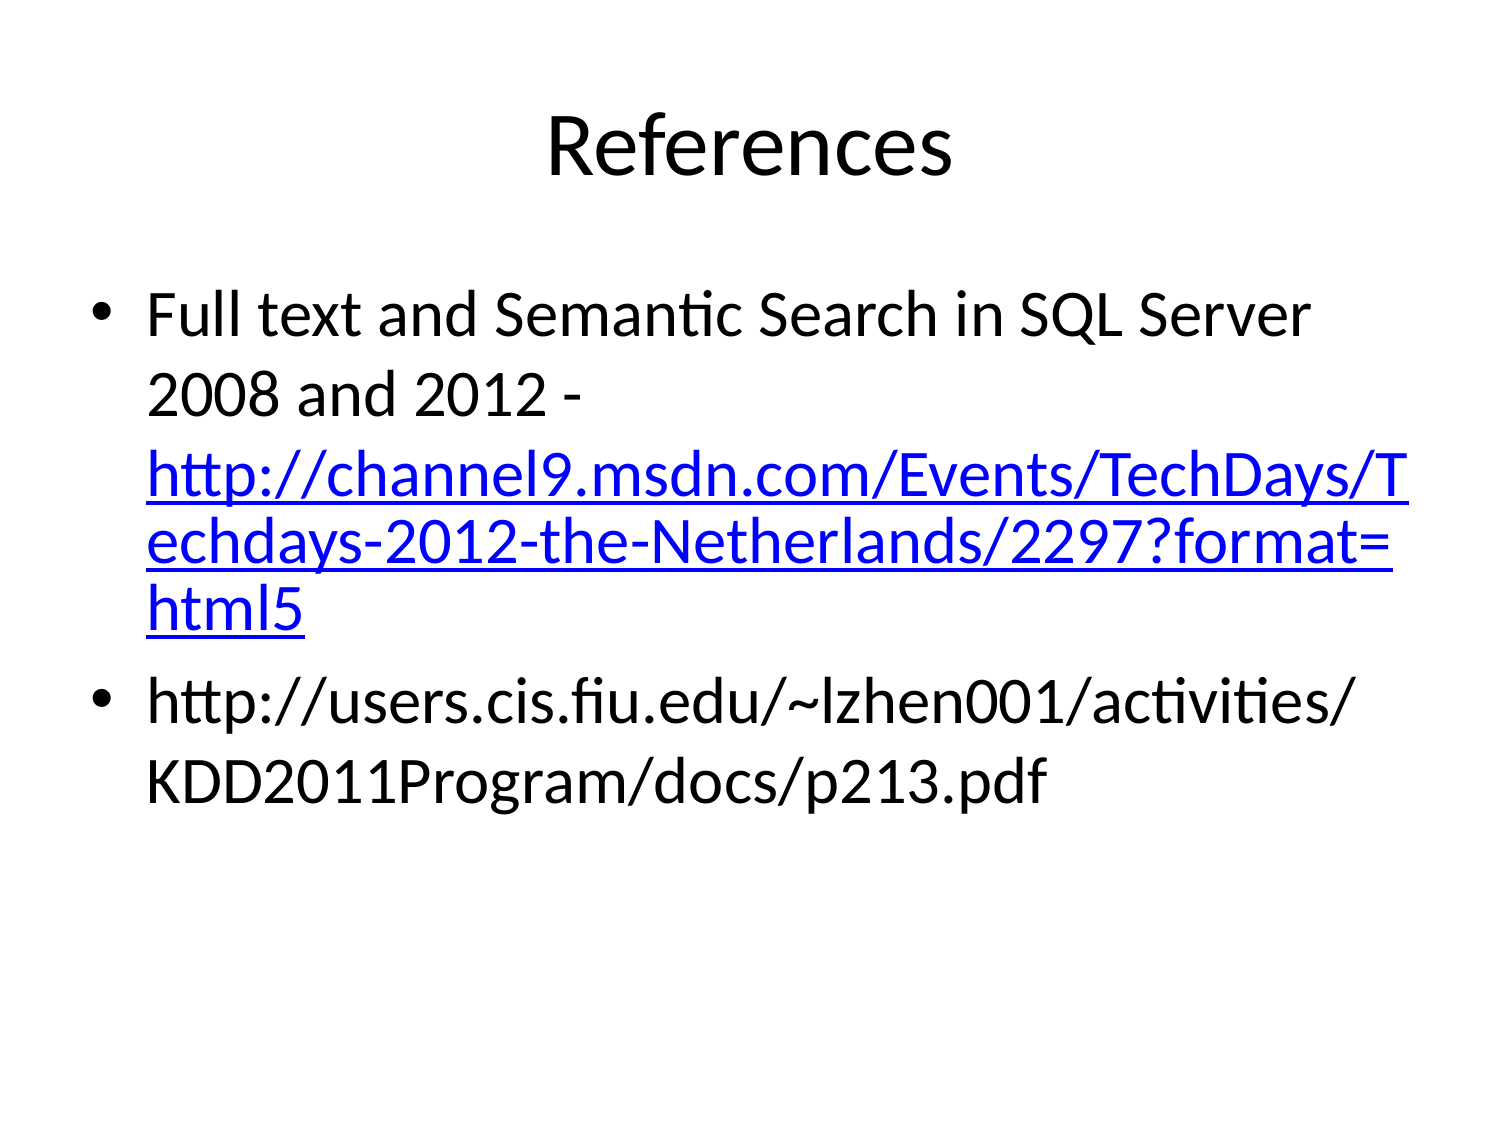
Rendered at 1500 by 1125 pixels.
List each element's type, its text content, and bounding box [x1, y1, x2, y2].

list Full text and Semantic Search in SQL Server 2008 and 2012 - http://channel9.msdn.com/Events/TechDays/Techdays-2012-the-Netherlands/2297?format=html5 http://users.cis.fiu.edu/~lzhen001/activities/KDD2011Program/docs/p213.pdf [75, 262, 1425, 1005]
title References [75, 45, 1425, 233]
